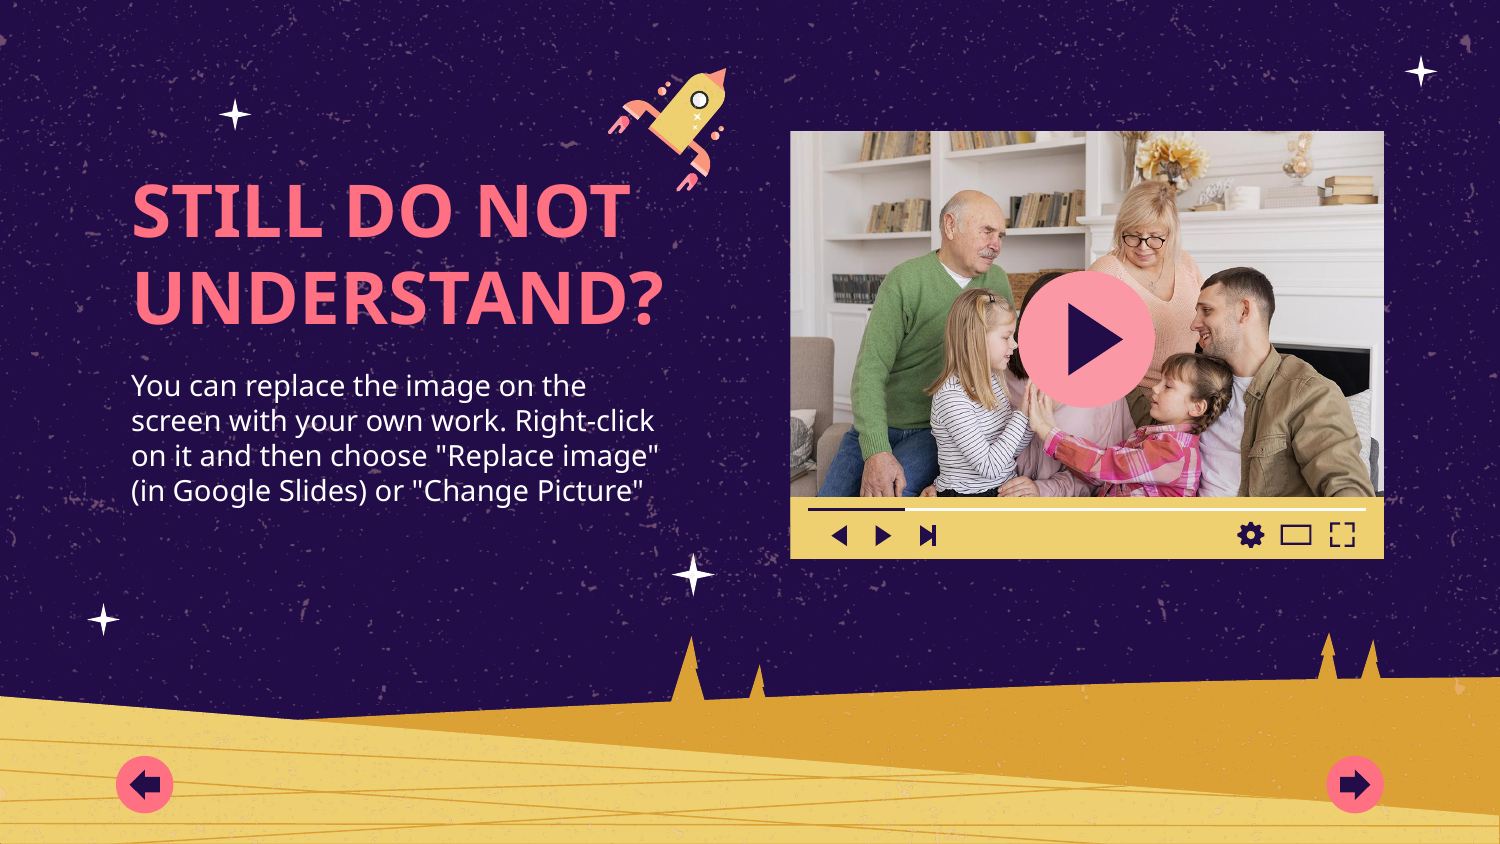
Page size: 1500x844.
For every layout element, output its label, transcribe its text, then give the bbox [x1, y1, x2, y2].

subtitle You can replace the image on the screen with your own work. Right-click on it and then choose "Replace image" (in Google Slides) or "Change Picture" [116, 354, 681, 521]
title 15pt [693, 112, 702, 121]
picture [790, 130, 1385, 559]
title 15pt [87, 603, 121, 637]
title 15pt [1404, 54, 1438, 88]
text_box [1326, 755, 1385, 814]
title STILL DO NOT UNDERSTAND? [116, 155, 681, 348]
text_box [808, 270, 1366, 549]
title 15pt [218, 97, 252, 131]
title 15pt [671, 552, 716, 597]
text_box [115, 755, 174, 814]
title 15pt [700, 93, 707, 107]
